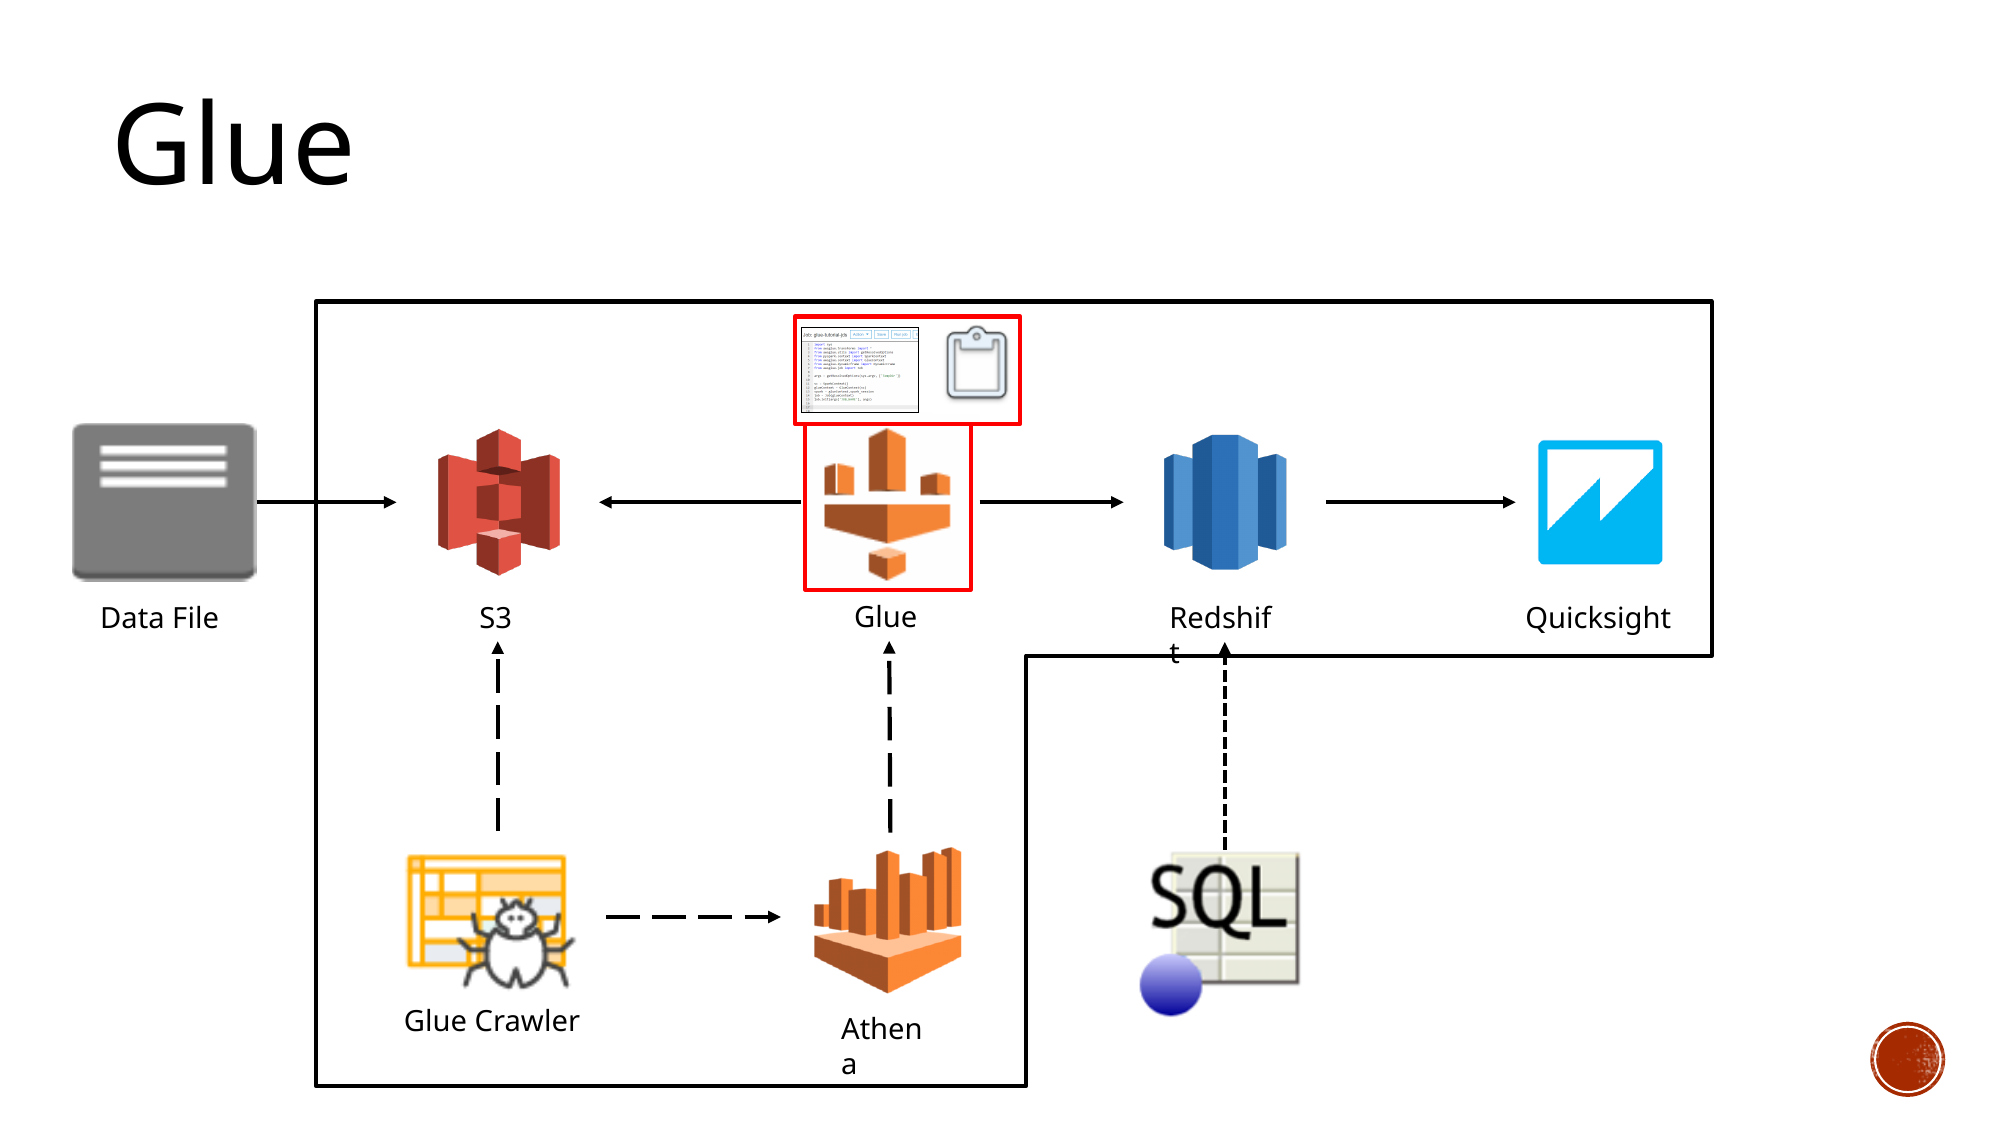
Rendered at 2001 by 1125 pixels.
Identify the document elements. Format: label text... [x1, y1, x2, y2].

text_box Glue Crawler [389, 1002, 607, 1045]
text_box Athena [826, 1002, 953, 1088]
text_box [315, 504, 1154, 1087]
picture [398, 403, 597, 602]
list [802, 328, 919, 412]
text_box Glue [839, 592, 939, 641]
picture [391, 833, 604, 1001]
text_box [981, 413, 1021, 425]
text_box Quicksight [1510, 592, 1691, 642]
picture [933, 312, 1021, 412]
text_box Glue [97, 64, 1518, 214]
text_box [315, 301, 1713, 657]
text_box S3 [464, 605, 531, 642]
picture [1123, 400, 1327, 604]
picture [1137, 849, 1314, 1022]
picture [803, 415, 978, 590]
text_box Redshift [1154, 605, 1295, 677]
picture [1518, 420, 1682, 585]
text_box Data File [85, 591, 246, 642]
picture [72, 423, 257, 582]
text_box [794, 315, 932, 425]
picture [783, 835, 998, 999]
